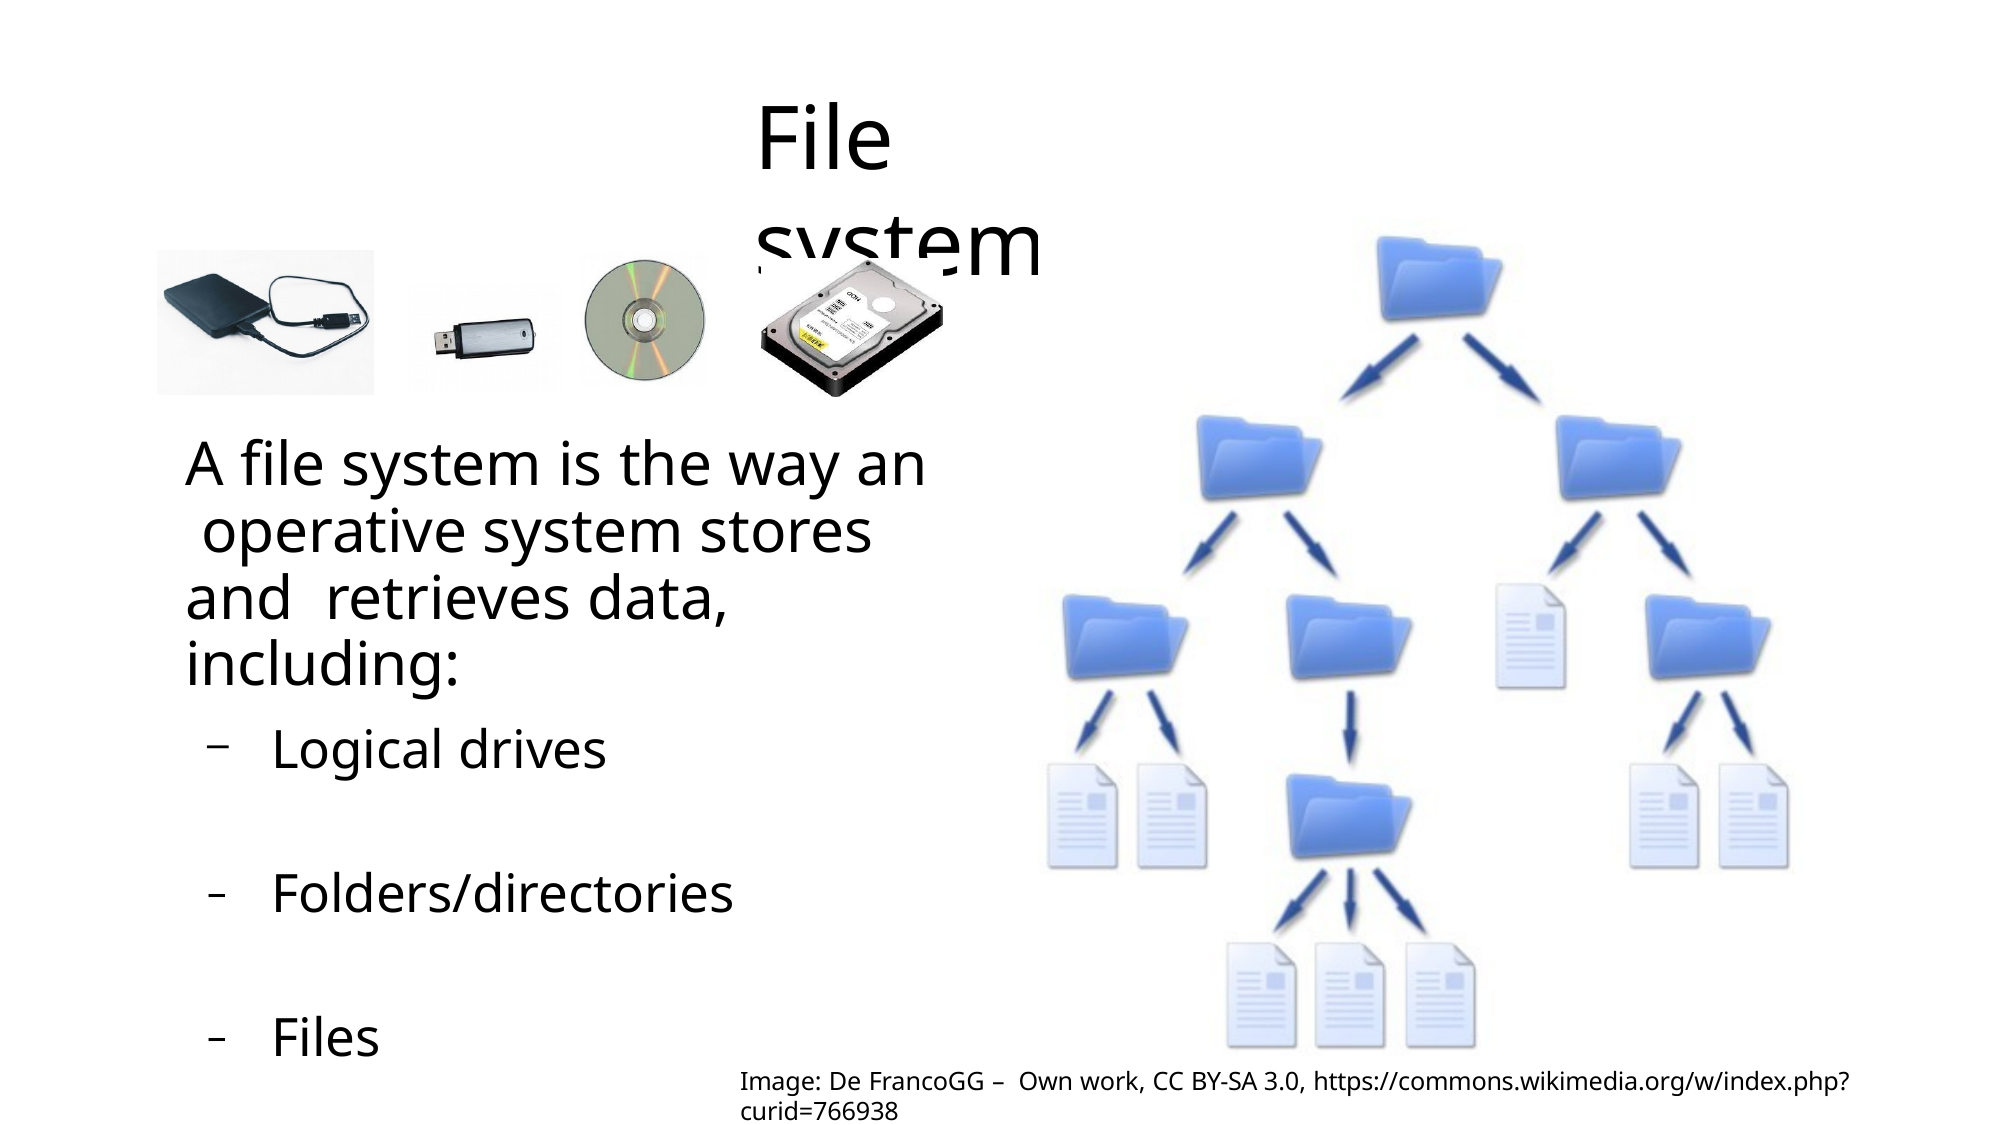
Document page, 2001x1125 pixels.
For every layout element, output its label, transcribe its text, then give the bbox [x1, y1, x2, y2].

picture [580, 251, 708, 386]
text_box Image: De FrancoGG – Own work, CC BY-SA 3.0, https://commons.wikimedia.org/w/index.php?curid=766938 [737, 1062, 1957, 1125]
picture [1038, 216, 1803, 1057]
picture [157, 250, 374, 395]
text_box A file system is the way an operative system stores and retrieves data, including: Logical drives Folders/directories Files [173, 424, 954, 1068]
title File systems [751, 78, 1247, 293]
picture [408, 285, 562, 392]
picture [761, 258, 944, 397]
